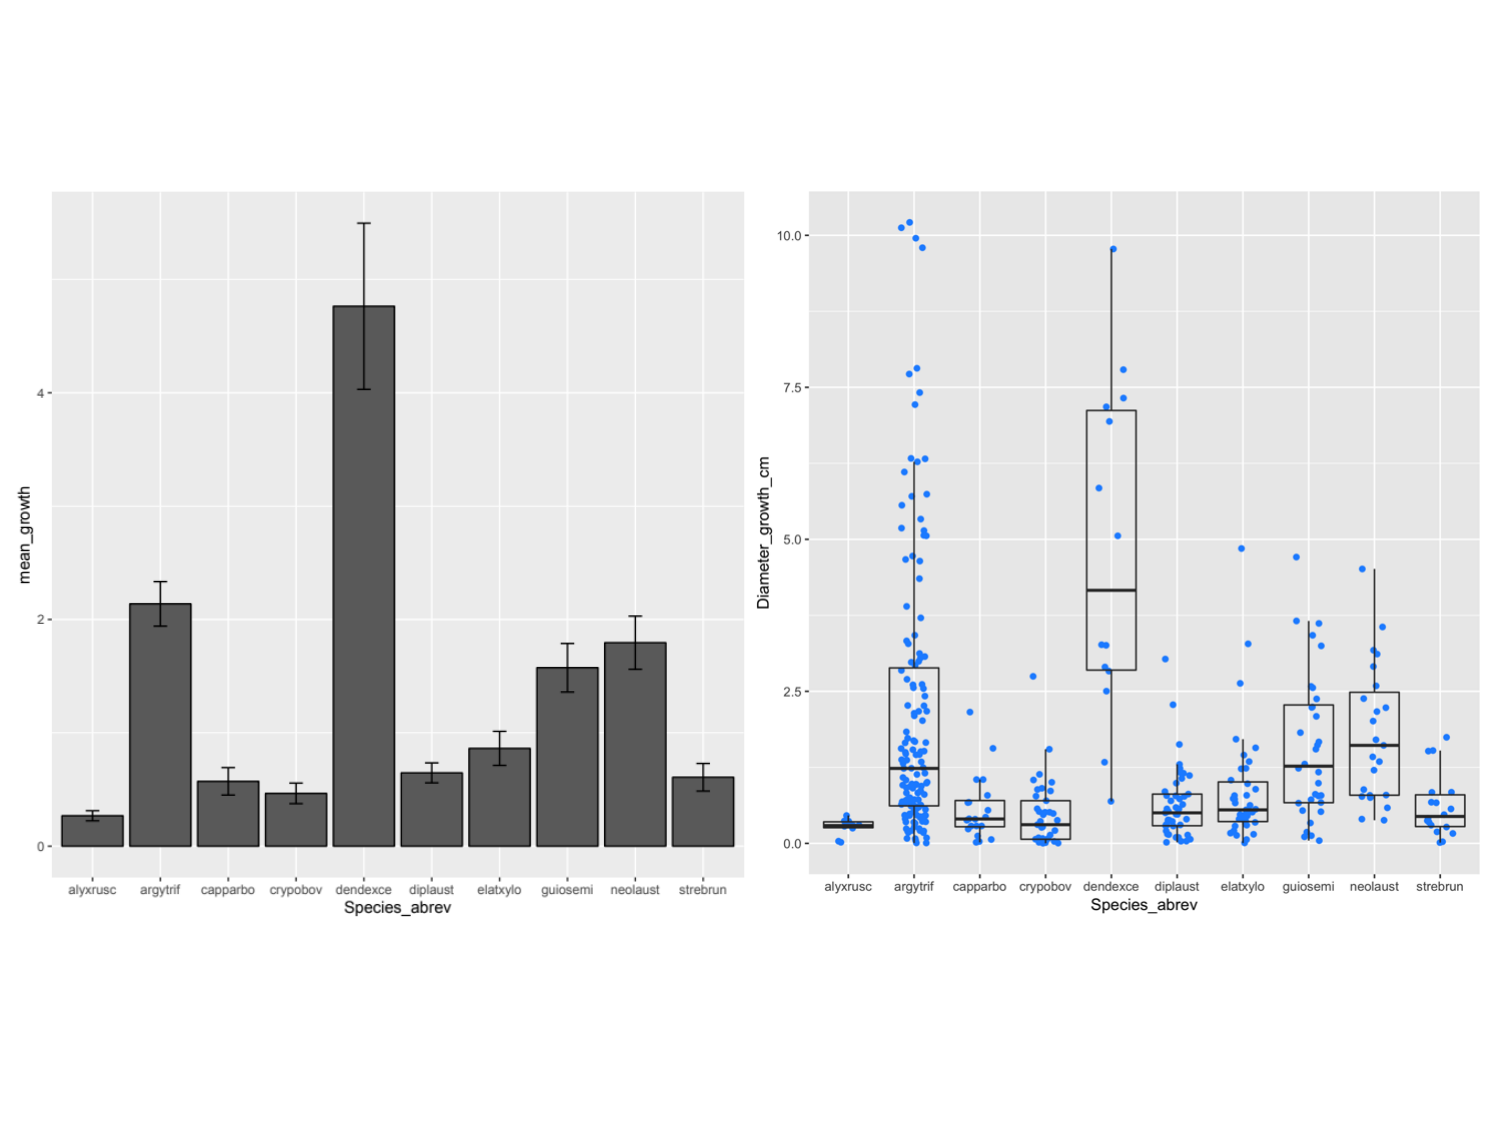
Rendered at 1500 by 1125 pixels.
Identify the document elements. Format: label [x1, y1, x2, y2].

picture [10, 182, 1488, 923]
